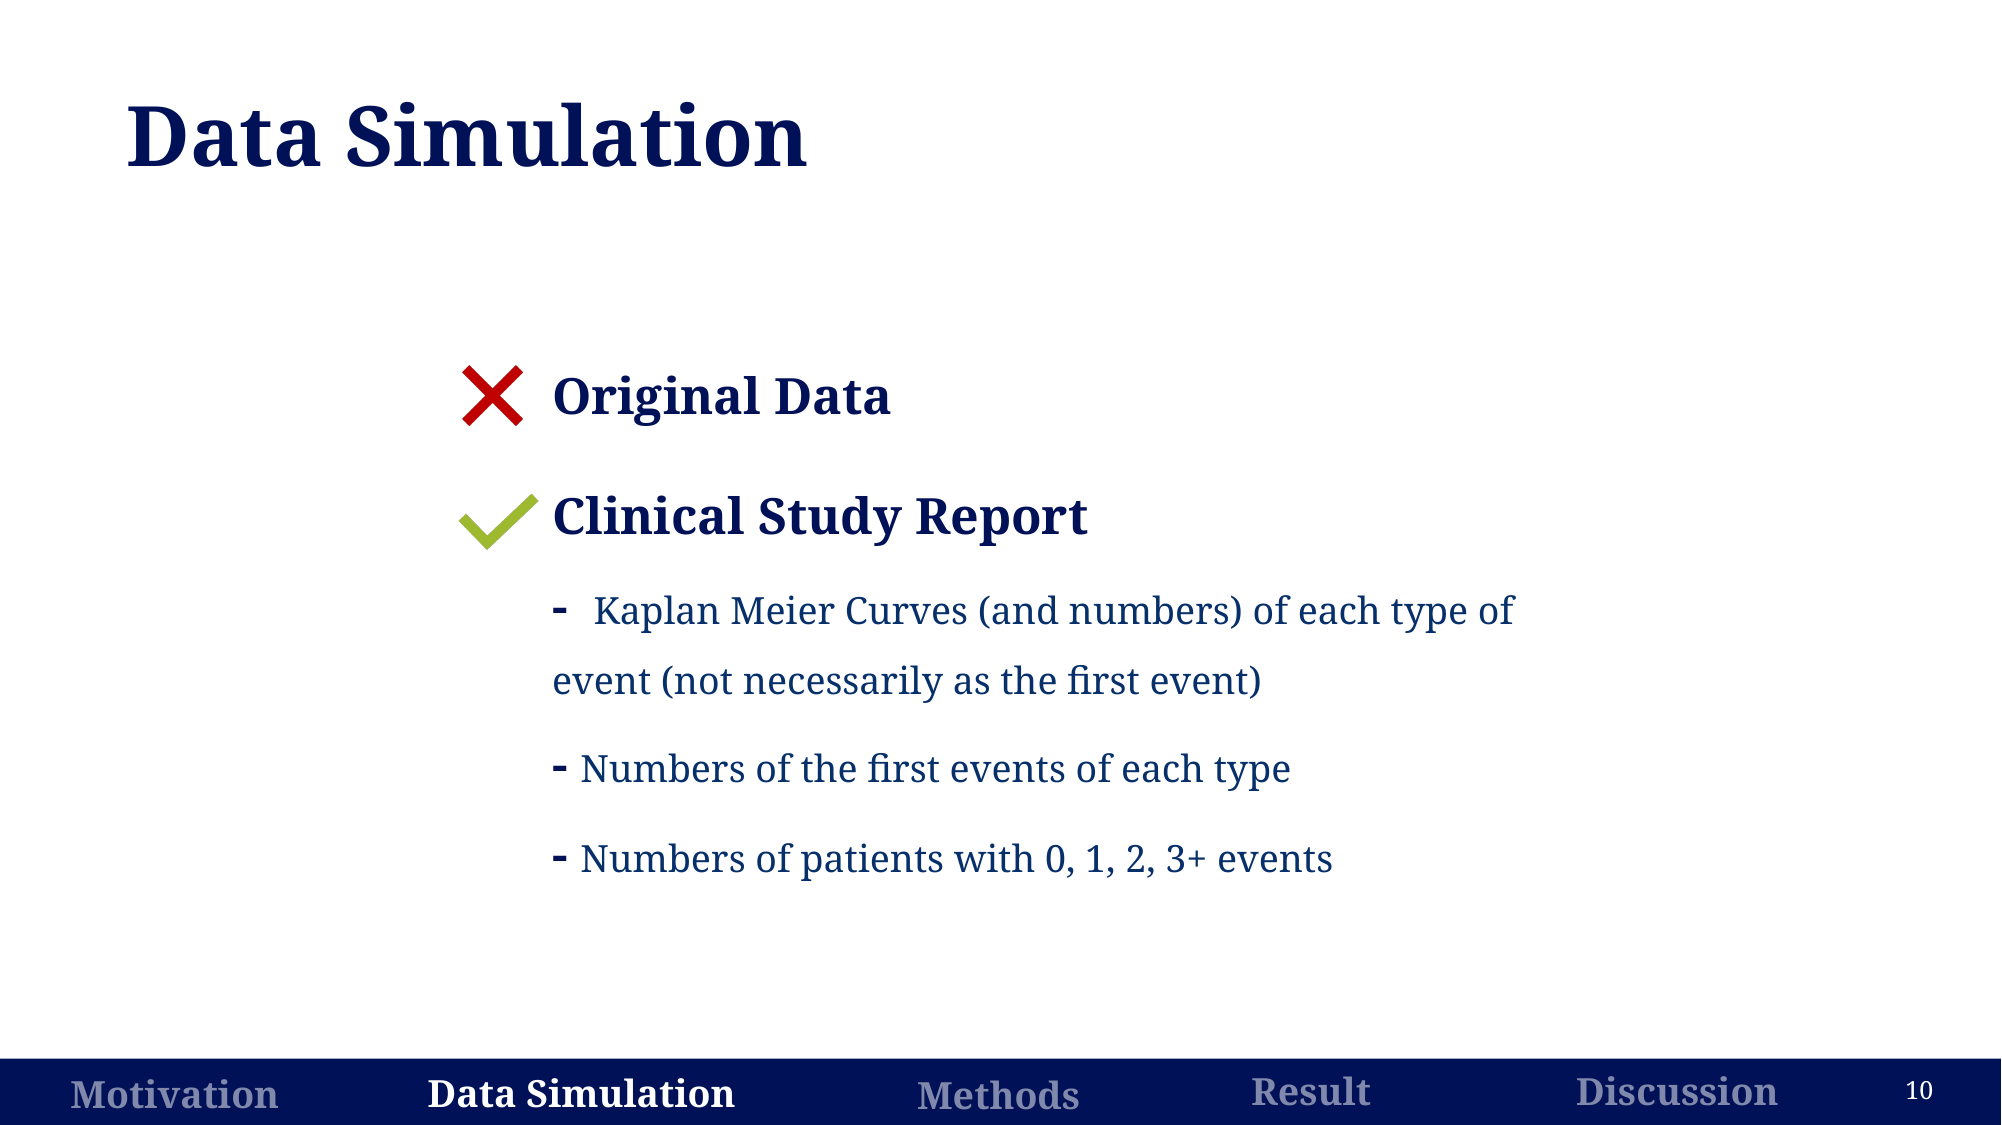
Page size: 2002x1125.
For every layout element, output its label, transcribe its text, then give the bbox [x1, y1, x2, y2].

text_box Methods [899, 1054, 1233, 1125]
picture [457, 480, 541, 563]
text_box Data Simulation [126, 98, 1741, 169]
text_box Original Data Clinical Study Report - Kaplan Meier Curves (and numbers) of each type of event (not necessarily as the first event) - Numbers of the first events of each type - Numbers of patients with 0, 1, 2, 3+ events [534, 347, 1573, 431]
text_box Data Simulation [409, 1051, 824, 1125]
picture [451, 354, 534, 437]
text_box Result [1233, 1050, 1558, 1125]
text_box Discussion [1558, 1050, 1972, 1125]
text_box Motivation [52, 1053, 396, 1125]
